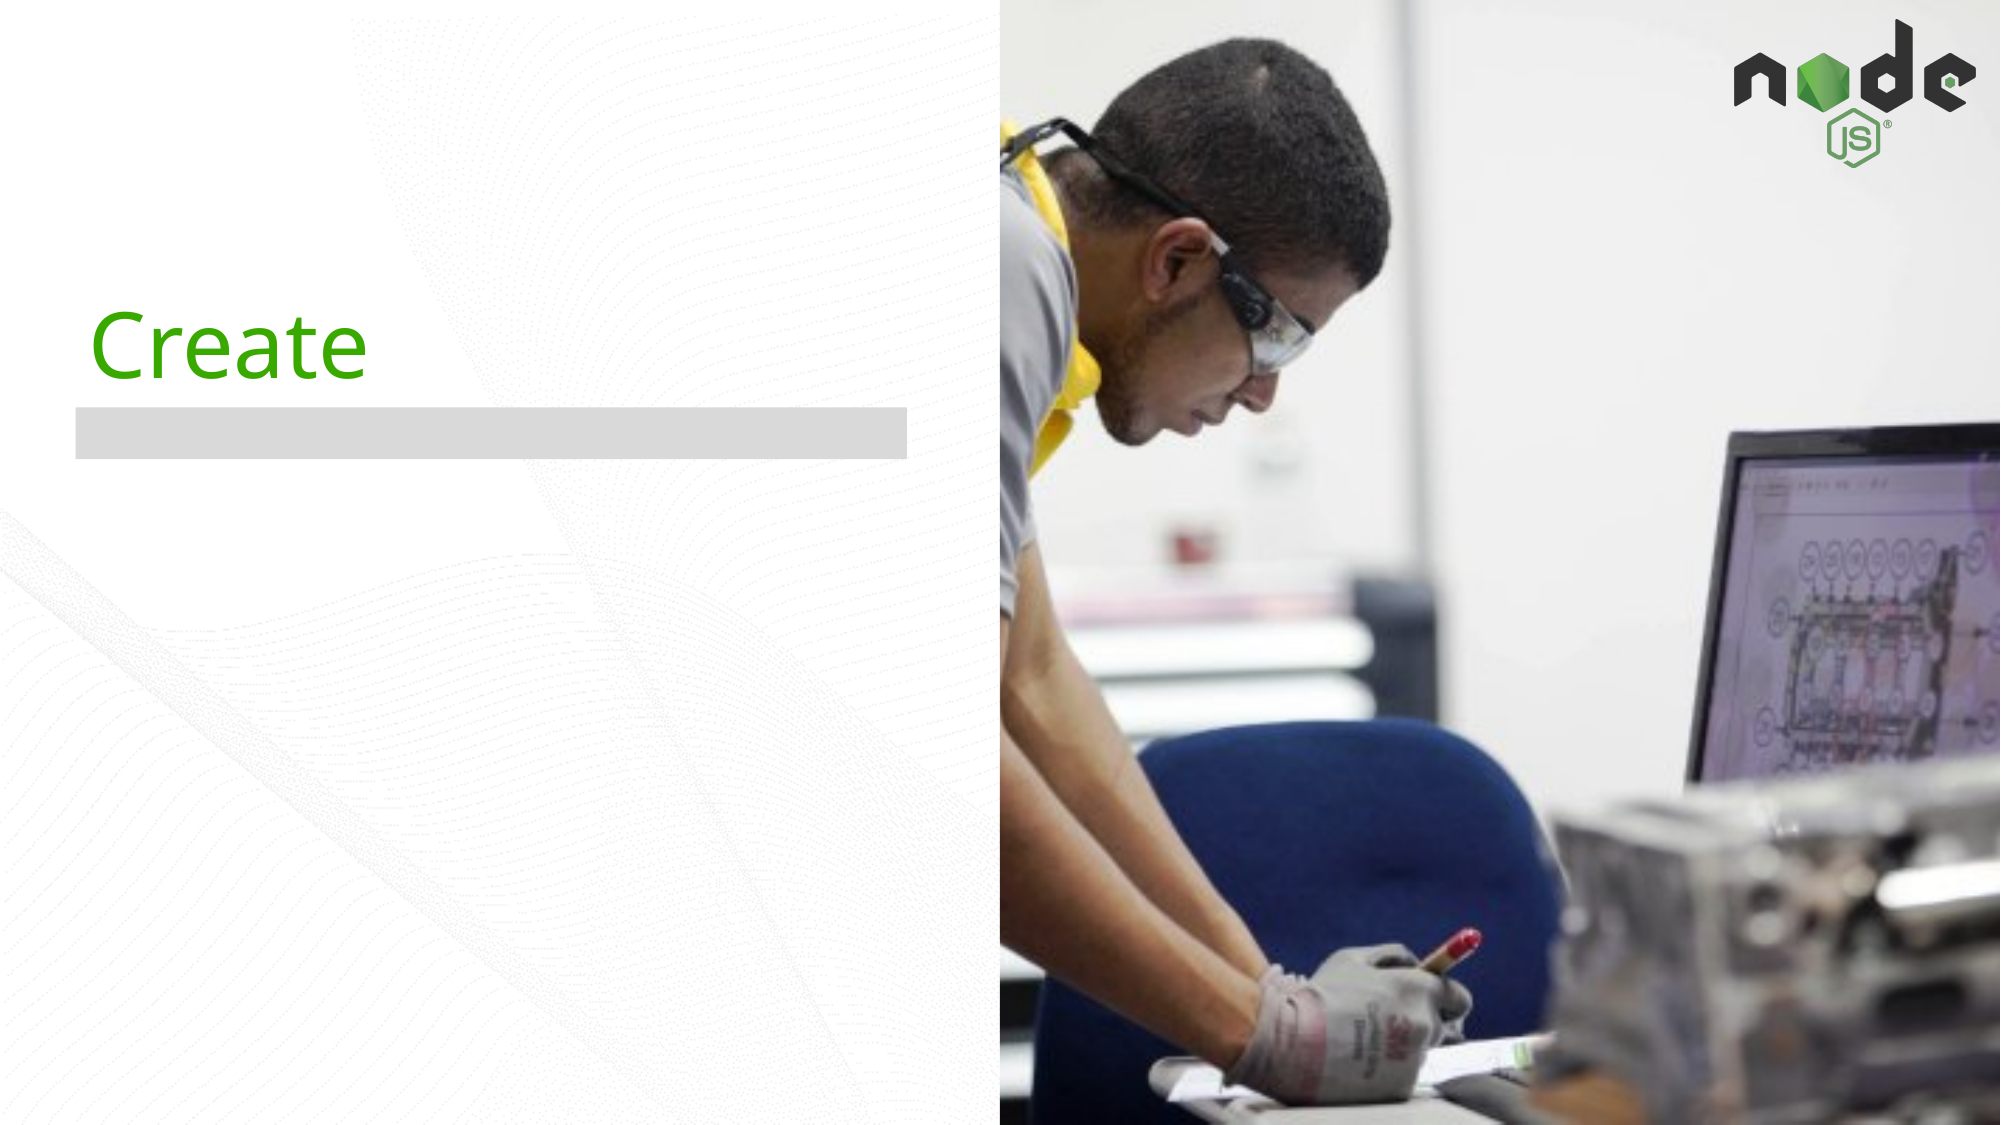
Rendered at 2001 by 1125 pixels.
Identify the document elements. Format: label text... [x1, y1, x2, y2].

picture [0, 0, 2001, 1125]
title Create [73, 239, 905, 458]
